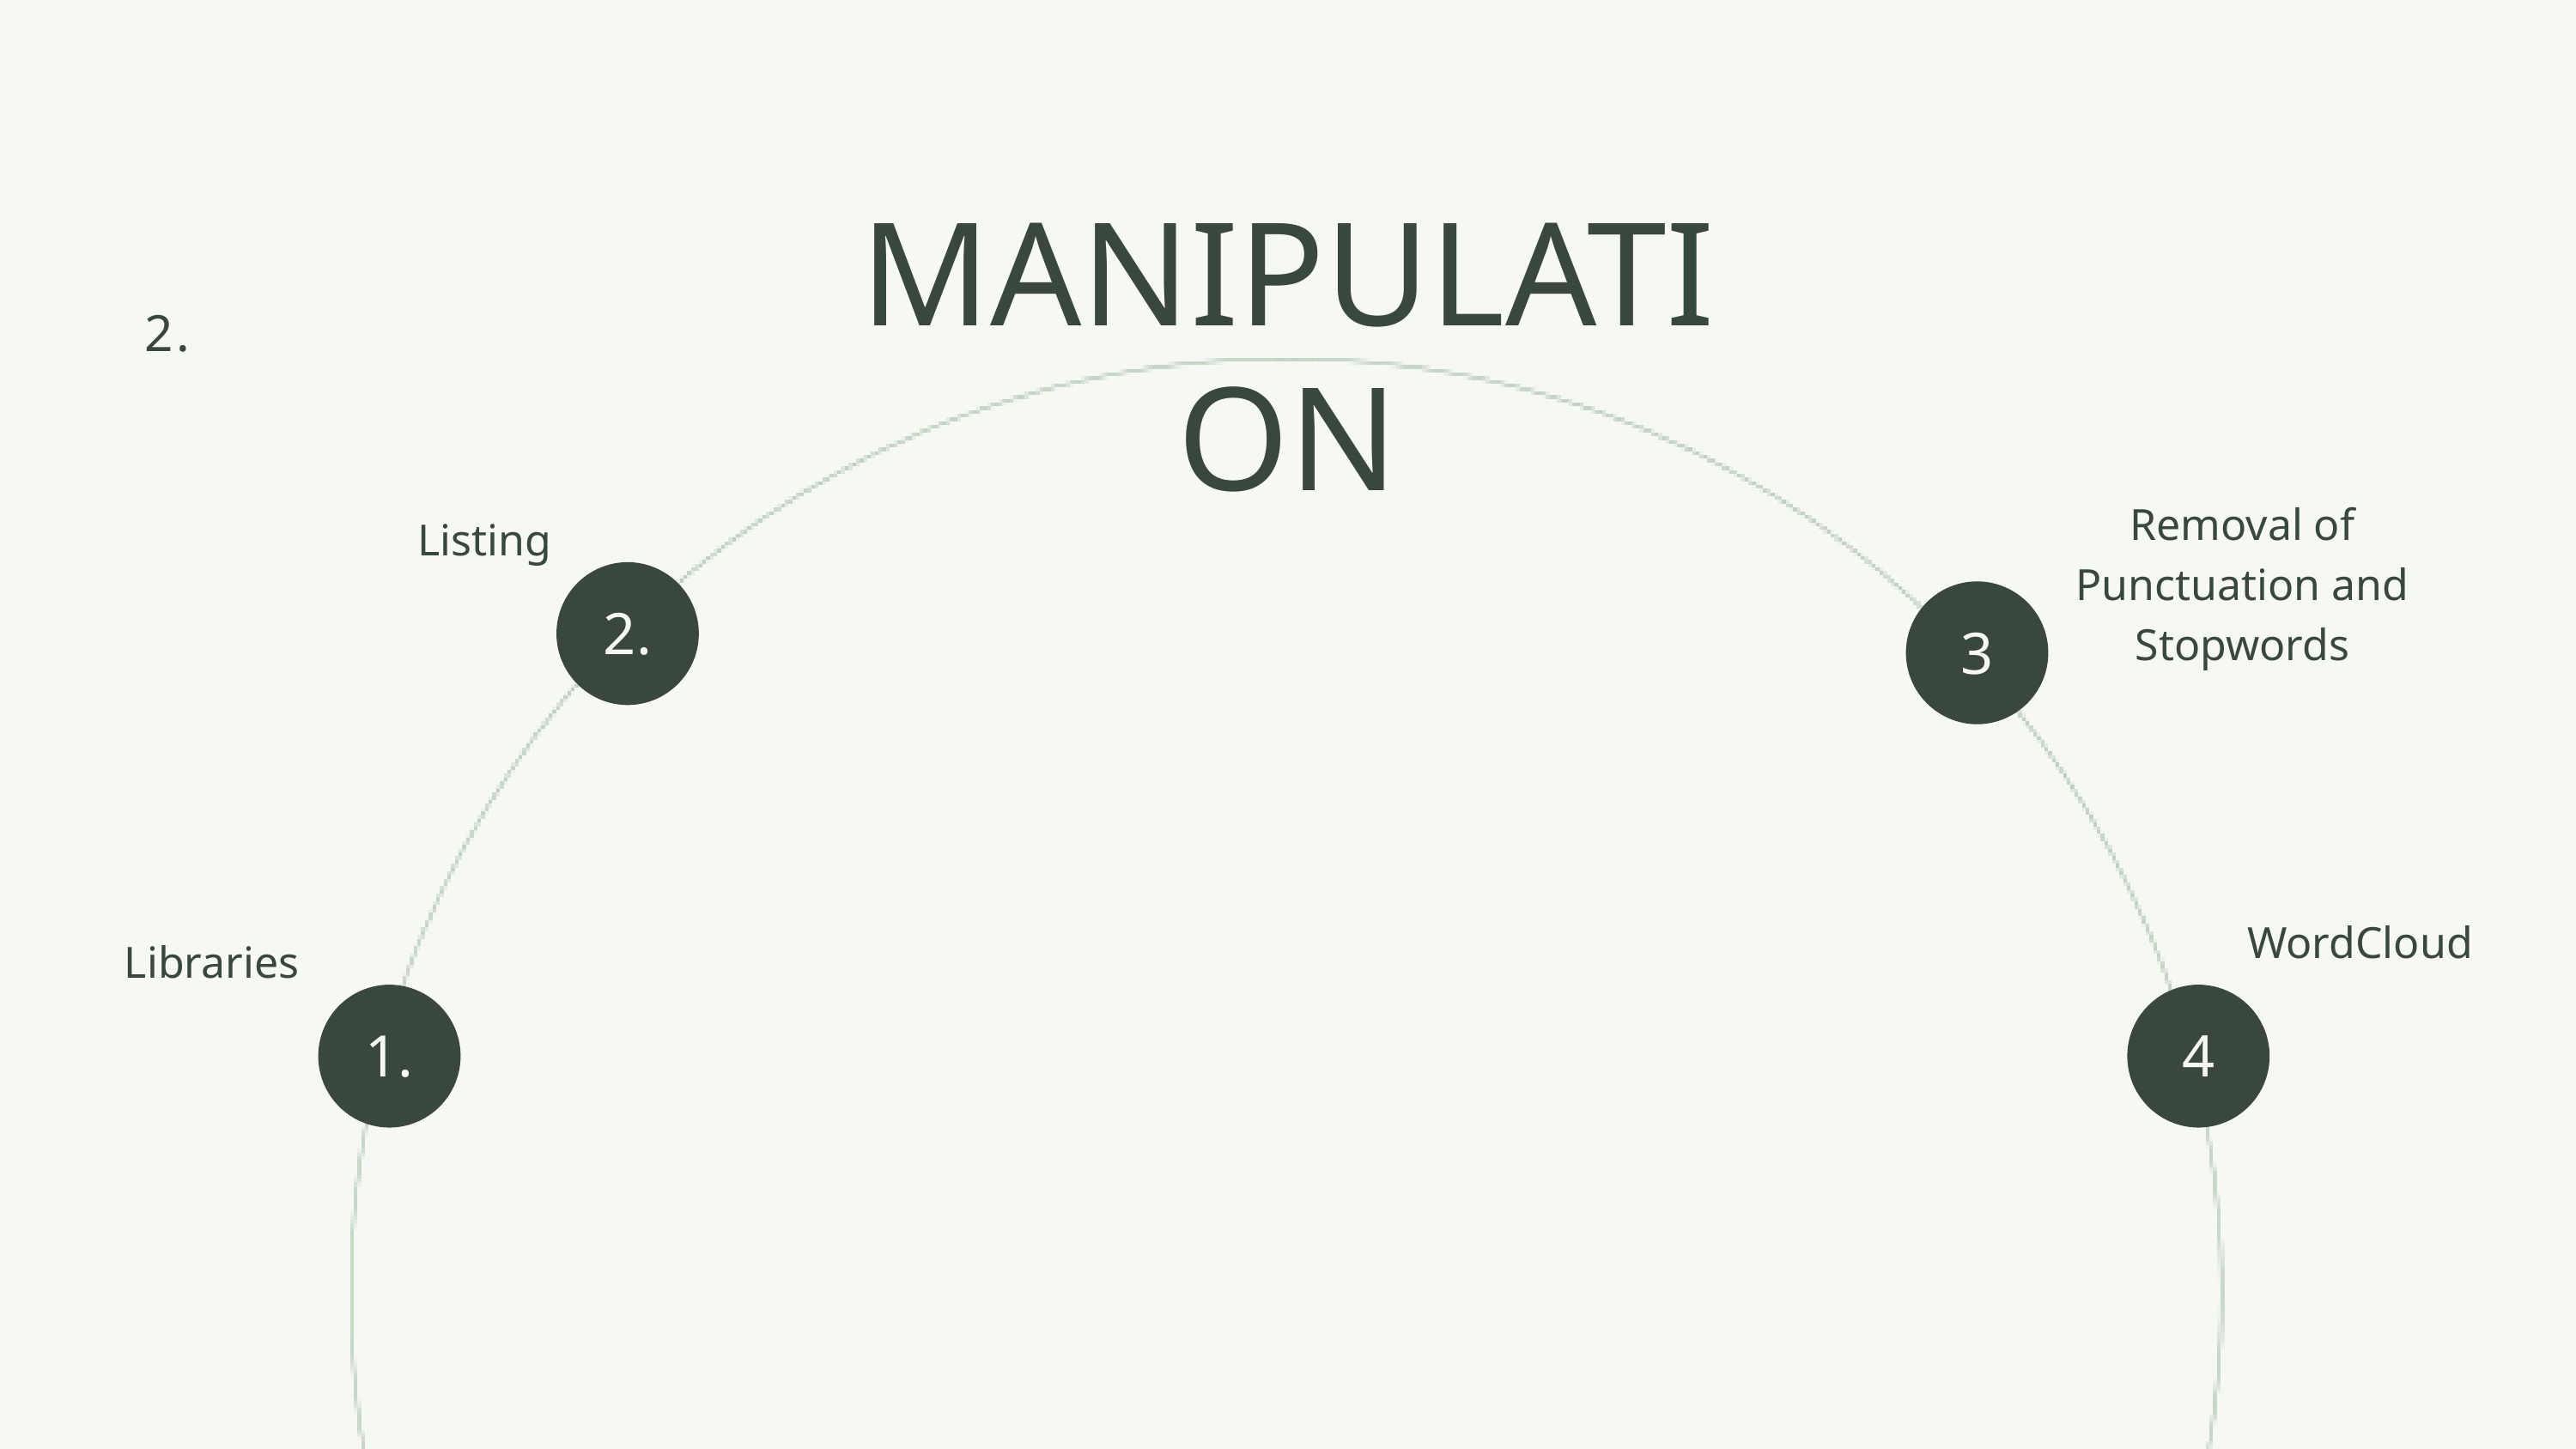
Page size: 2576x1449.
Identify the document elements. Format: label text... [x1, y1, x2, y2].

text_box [1905, 580, 2049, 724]
text_box Libraries [65, 926, 344, 987]
text_box 2. [144, 291, 461, 361]
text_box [318, 984, 461, 1128]
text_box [556, 561, 700, 706]
picture [350, 358, 2226, 1449]
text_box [2126, 984, 2270, 1128]
text_box WordCloud [2229, 906, 2496, 967]
text_box MANIPULATION [811, 190, 1765, 355]
text_box Removal of Punctuation and Stopwords [2229, 488, 2470, 670]
